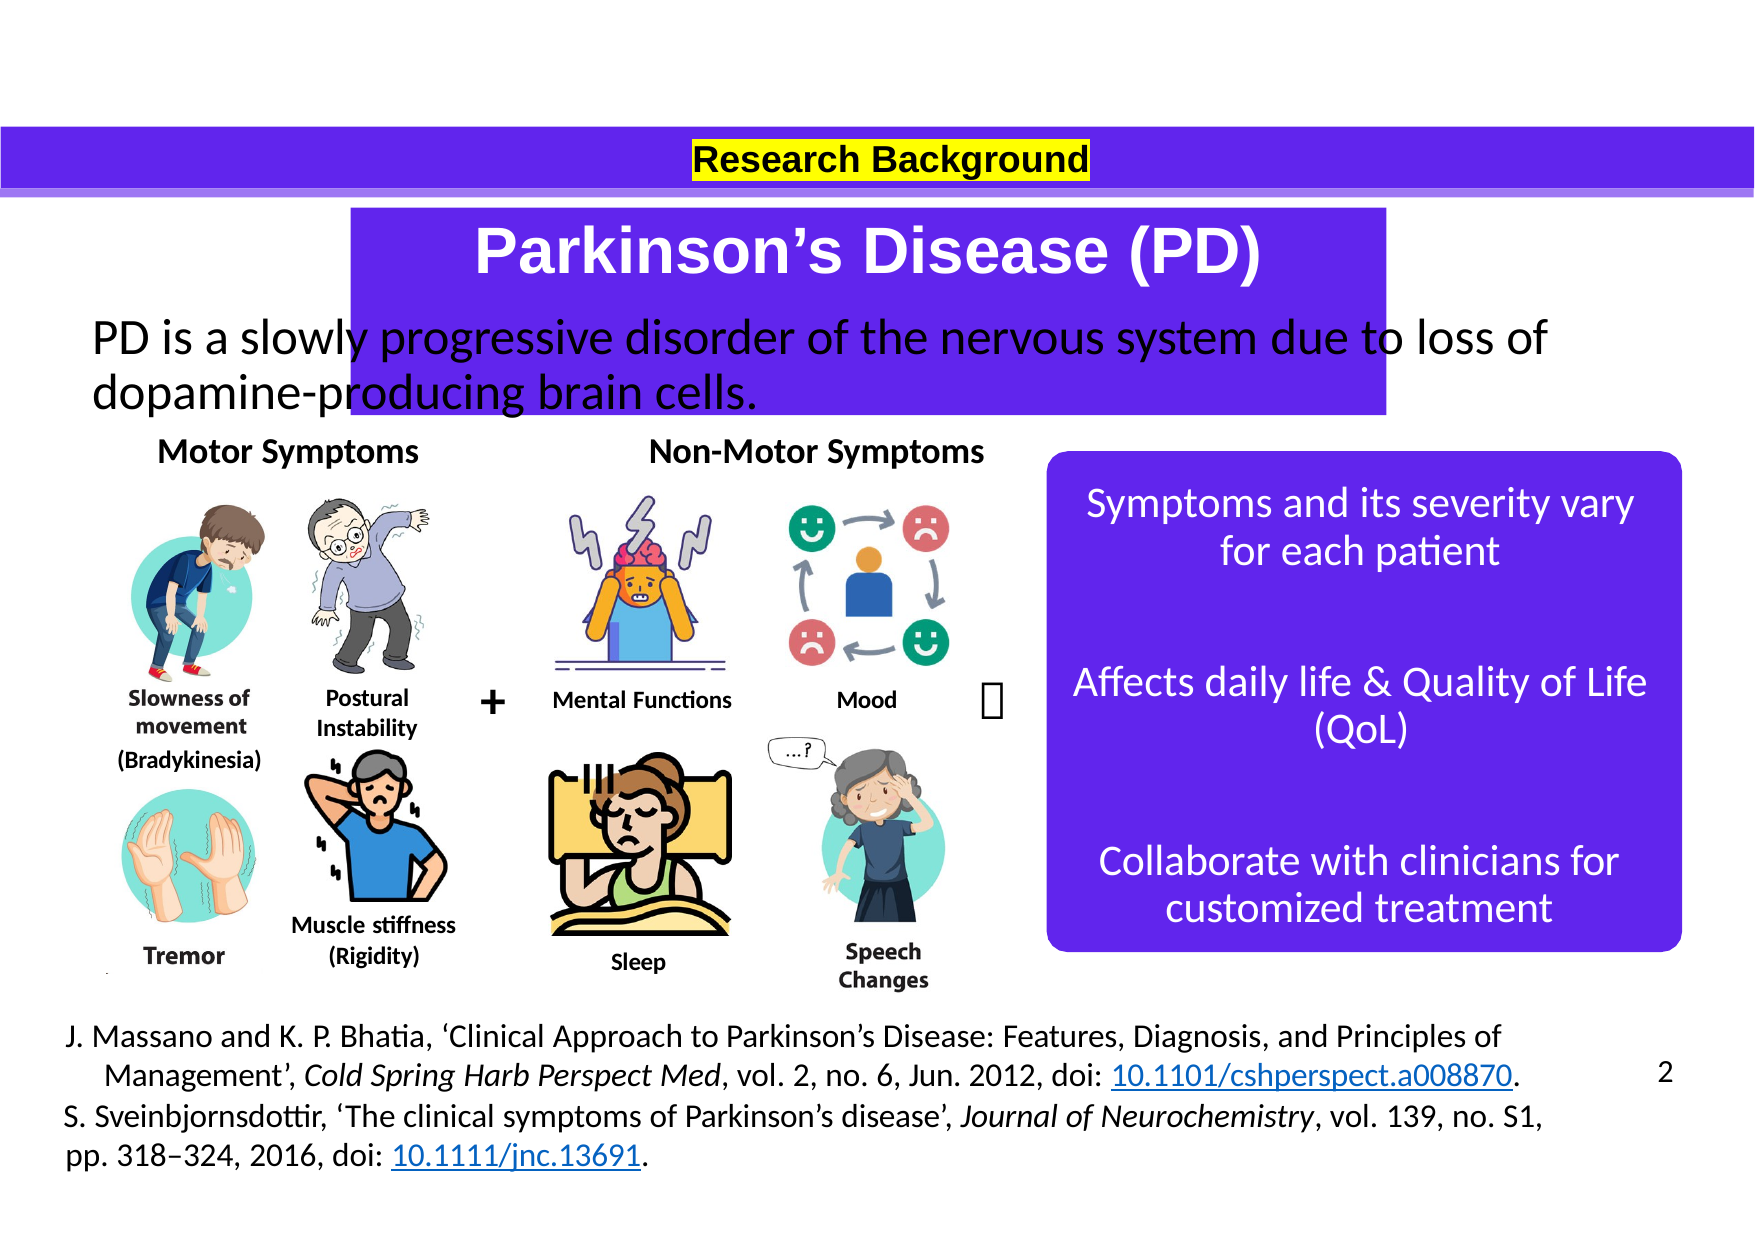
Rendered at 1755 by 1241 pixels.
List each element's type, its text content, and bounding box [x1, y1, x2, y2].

text_box Mental Functions [550, 681, 740, 714]
picture [304, 749, 448, 903]
text_box Research Background [677, 127, 1105, 188]
text_box PD is a slowly progressive disorder of the nervous system due to loss of dopamine-producing brain cells. Motor Symptoms Non-Motor Symptoms Symptoms and its severity vary for each patient [90, 300, 1639, 574]
picture [554, 491, 730, 673]
text_box  [975, 666, 1030, 730]
text_box Postural Instability [314, 682, 425, 742]
text_box (Bradykinesia) [114, 741, 271, 774]
text_box + [478, 665, 508, 729]
text_box J. Massano and K. P. Bhatia, ‘Clinical Approach to Parkinson’s Disease: Features, Diagnosis, and Principles of Management’, Cold Spring Harb Perspect Med, vol. 2, no. 6, Jun. 2012, doi: 10.1101/cshperspect.a008870. S. Sveinbjornsdottir, ‘The clinical symptoms of Parkinson’s disease’, Journal of Neurochemistry, vol. 139, no. S1, pp. 318–324, 2016, doi: 10.1111/jnc.13691. [63, 1011, 1592, 1174]
text_box Muscle stiffness (Rigidity) [289, 906, 464, 970]
text_box Sleep [609, 943, 672, 976]
picture [105, 787, 263, 974]
text_box [1046, 451, 1683, 953]
picture [127, 502, 268, 735]
title Parkinson’s Disease (PD) [350, 207, 1387, 300]
picture [785, 502, 950, 667]
text_box 2 [1655, 1047, 1676, 1089]
text_box Collaborate with clinicians for customized treatment [1096, 828, 1627, 932]
picture [767, 735, 947, 995]
picture [548, 752, 732, 936]
text_box Affects daily life & Quality of Life (QoL) [1070, 649, 1653, 753]
text_box Mood [834, 681, 903, 714]
picture [307, 498, 431, 674]
